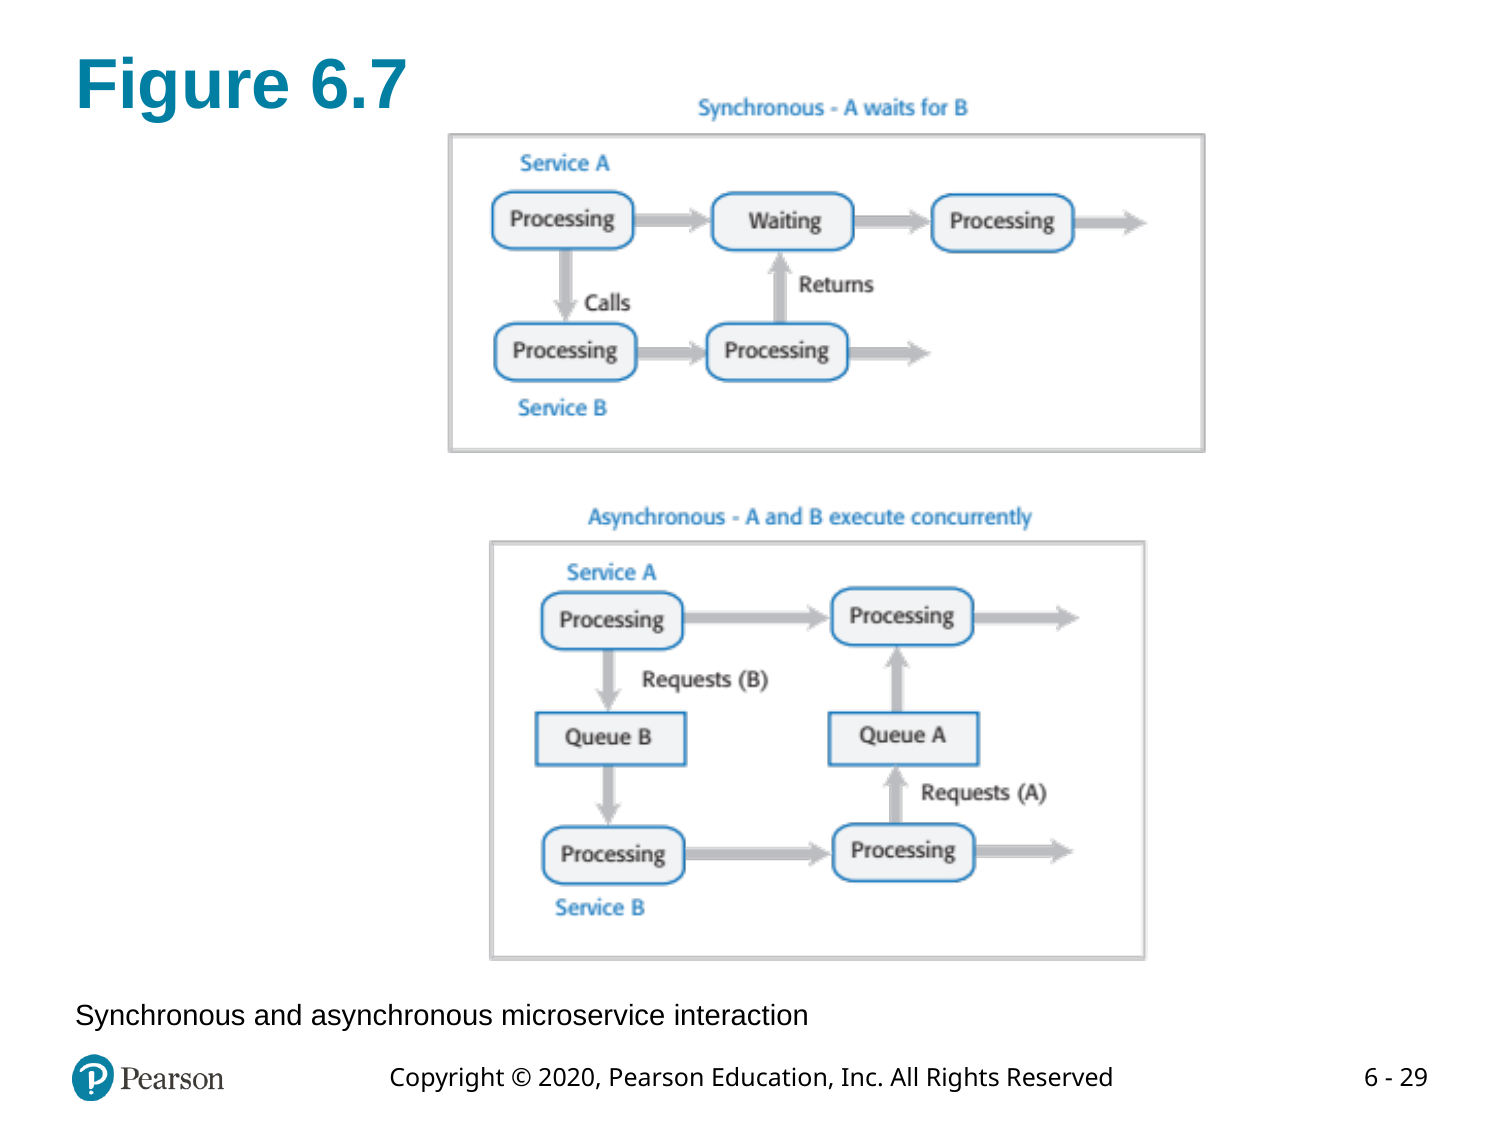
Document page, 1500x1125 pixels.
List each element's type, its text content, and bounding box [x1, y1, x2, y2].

title Figure 6.7 [75, 37, 1425, 213]
list Synchronous and asynchronous microservice interaction [75, 880, 1425, 1031]
picture [387, 68, 394, 79]
picture [81, 1064, 107, 1089]
picture [72, 1054, 89, 1072]
picture [99, 1054, 224, 1101]
picture [72, 1087, 83, 1101]
picture [387, 62, 1276, 1002]
